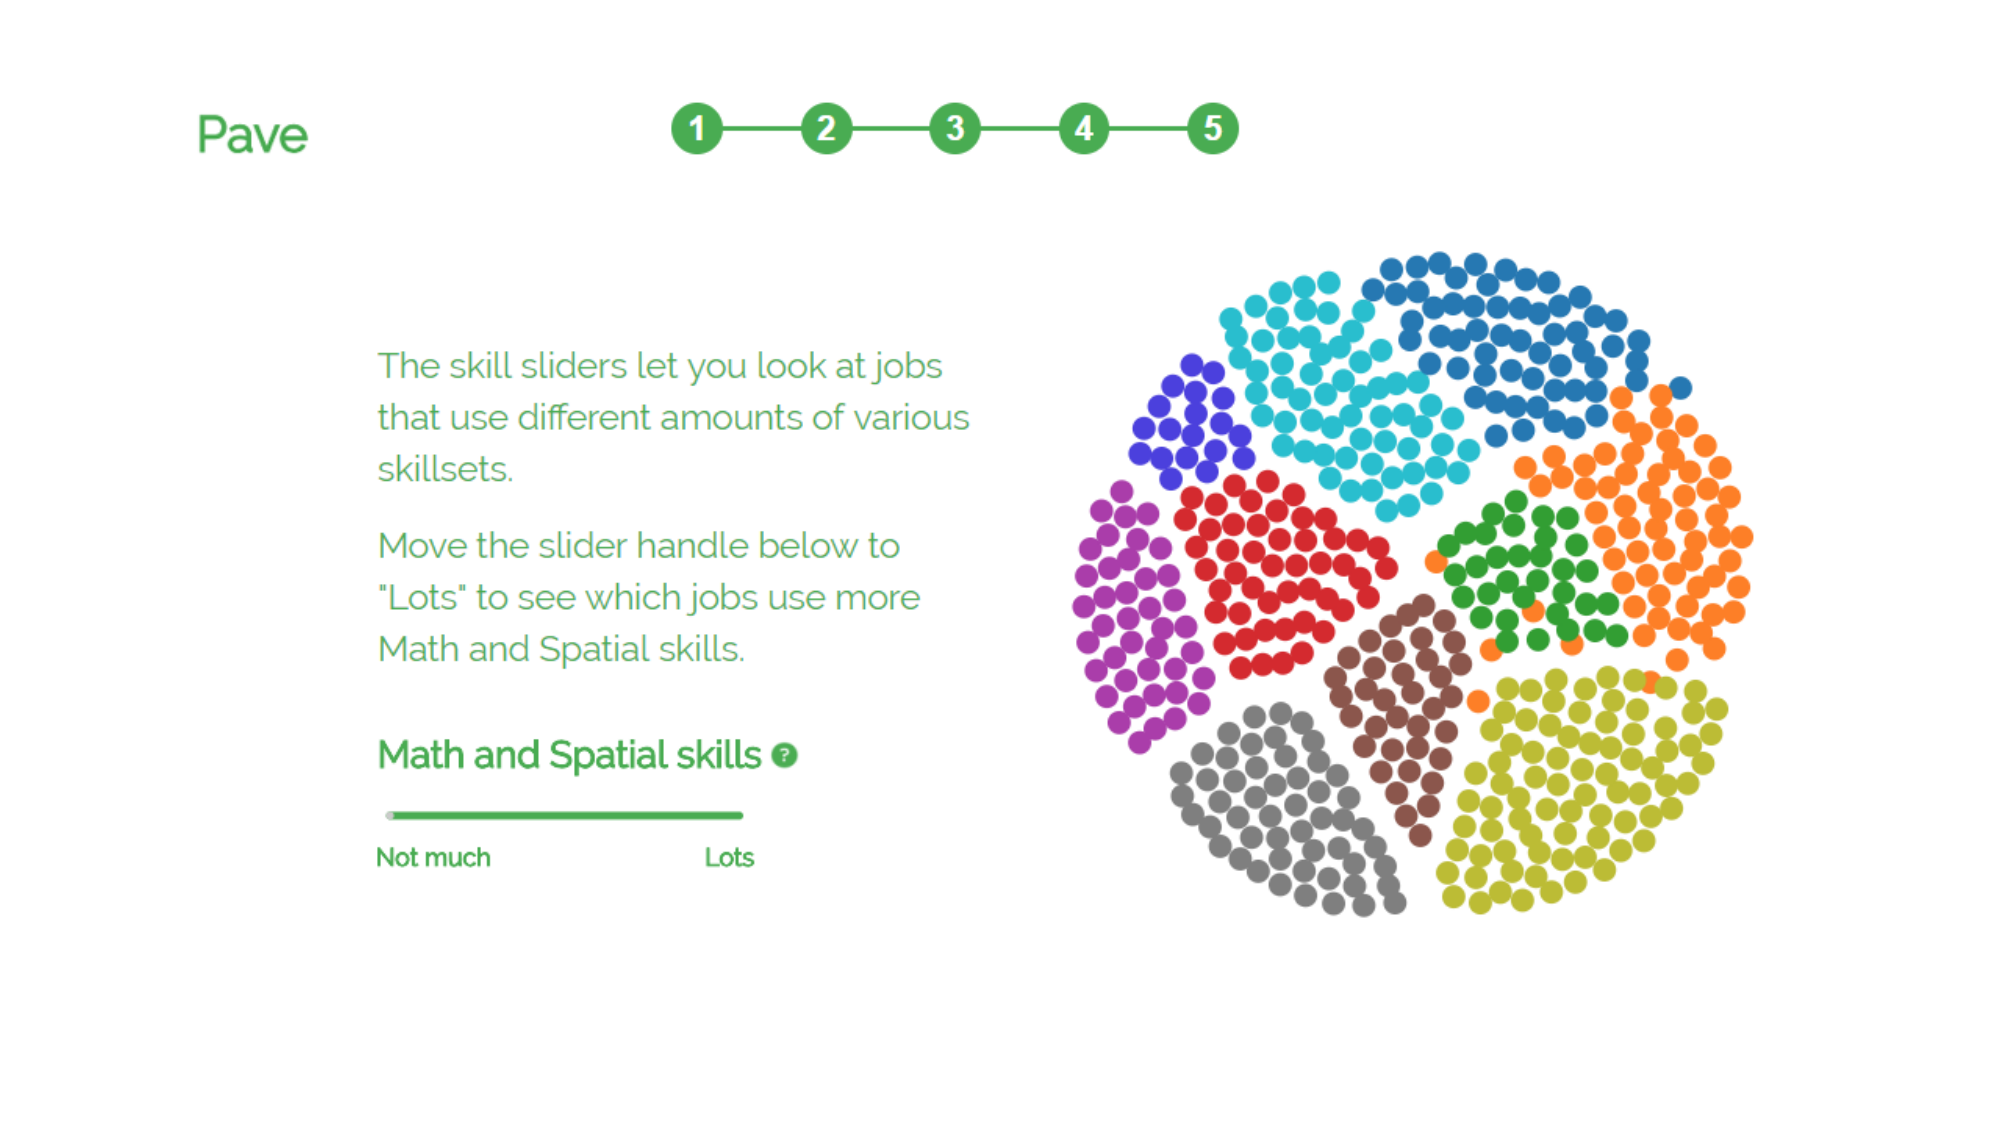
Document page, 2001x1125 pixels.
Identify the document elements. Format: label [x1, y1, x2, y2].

picture [176, 77, 1824, 1033]
